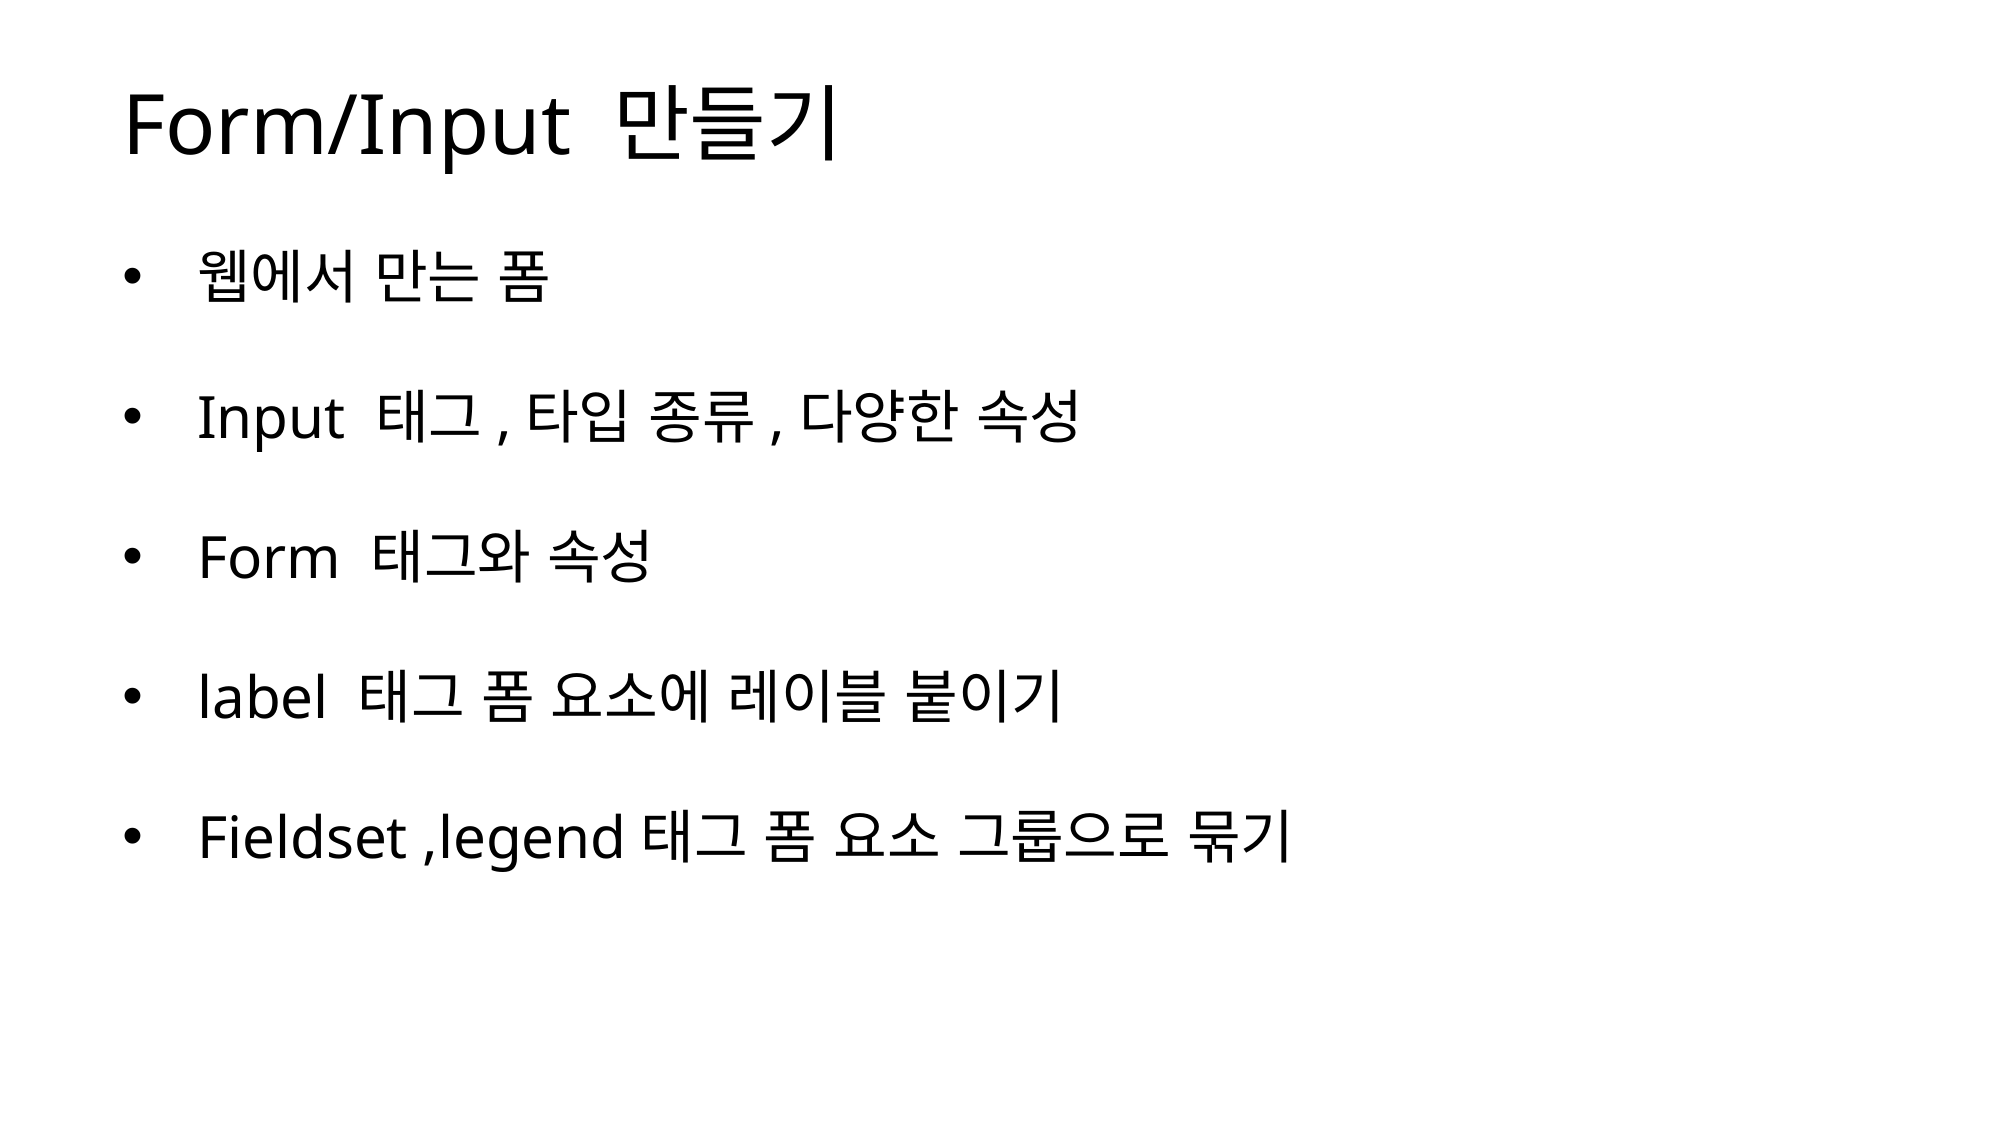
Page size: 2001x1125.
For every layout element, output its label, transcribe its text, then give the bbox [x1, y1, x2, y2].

text_box Form/Input 만들기 웹에서 만는 폼 Input 태그,타입 종류,다양한 속성 Form 태그와 속성 label 태그 폼 요소에 레이블 붙이기 Fieldset ,legend태그 폼 요소 그룹으로 묶기 [107, 63, 1893, 1118]
